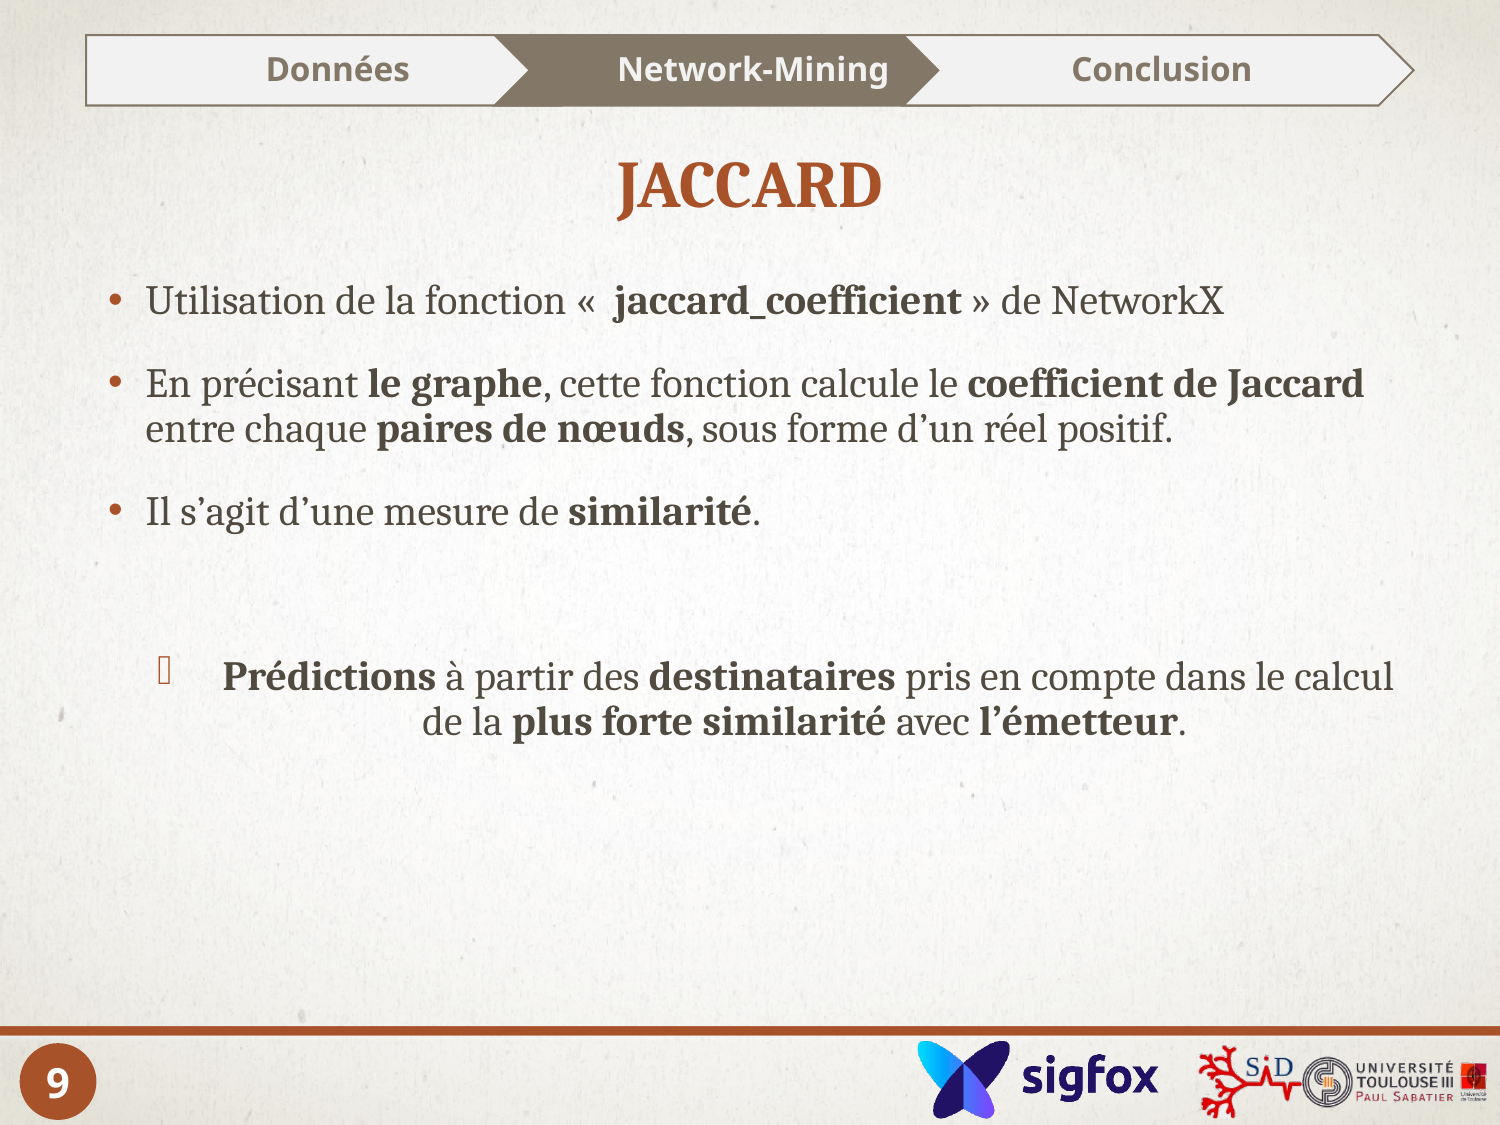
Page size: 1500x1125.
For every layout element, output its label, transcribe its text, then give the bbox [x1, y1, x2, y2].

text_box Jaccard [263, 133, 1237, 228]
picture [0, 0, 1500, 1026]
text_box Utilisation de la fonction « jaccard_coefficient » de NetworkX En précisant le graphe, cette fonction calcule le coefficient de Jaccard entre chaque paires de nœuds, sous forme d’un réel positif. Il s’agit d’une mesure de similarité. Prédictions à partir des destinataires pris en compte dans le calcul de la plus forte similarité avec l’émetteur. [85, 271, 1415, 854]
text_box 9 [18, 1042, 98, 1121]
picture [0, 1036, 1500, 1125]
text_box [85, 35, 1415, 106]
